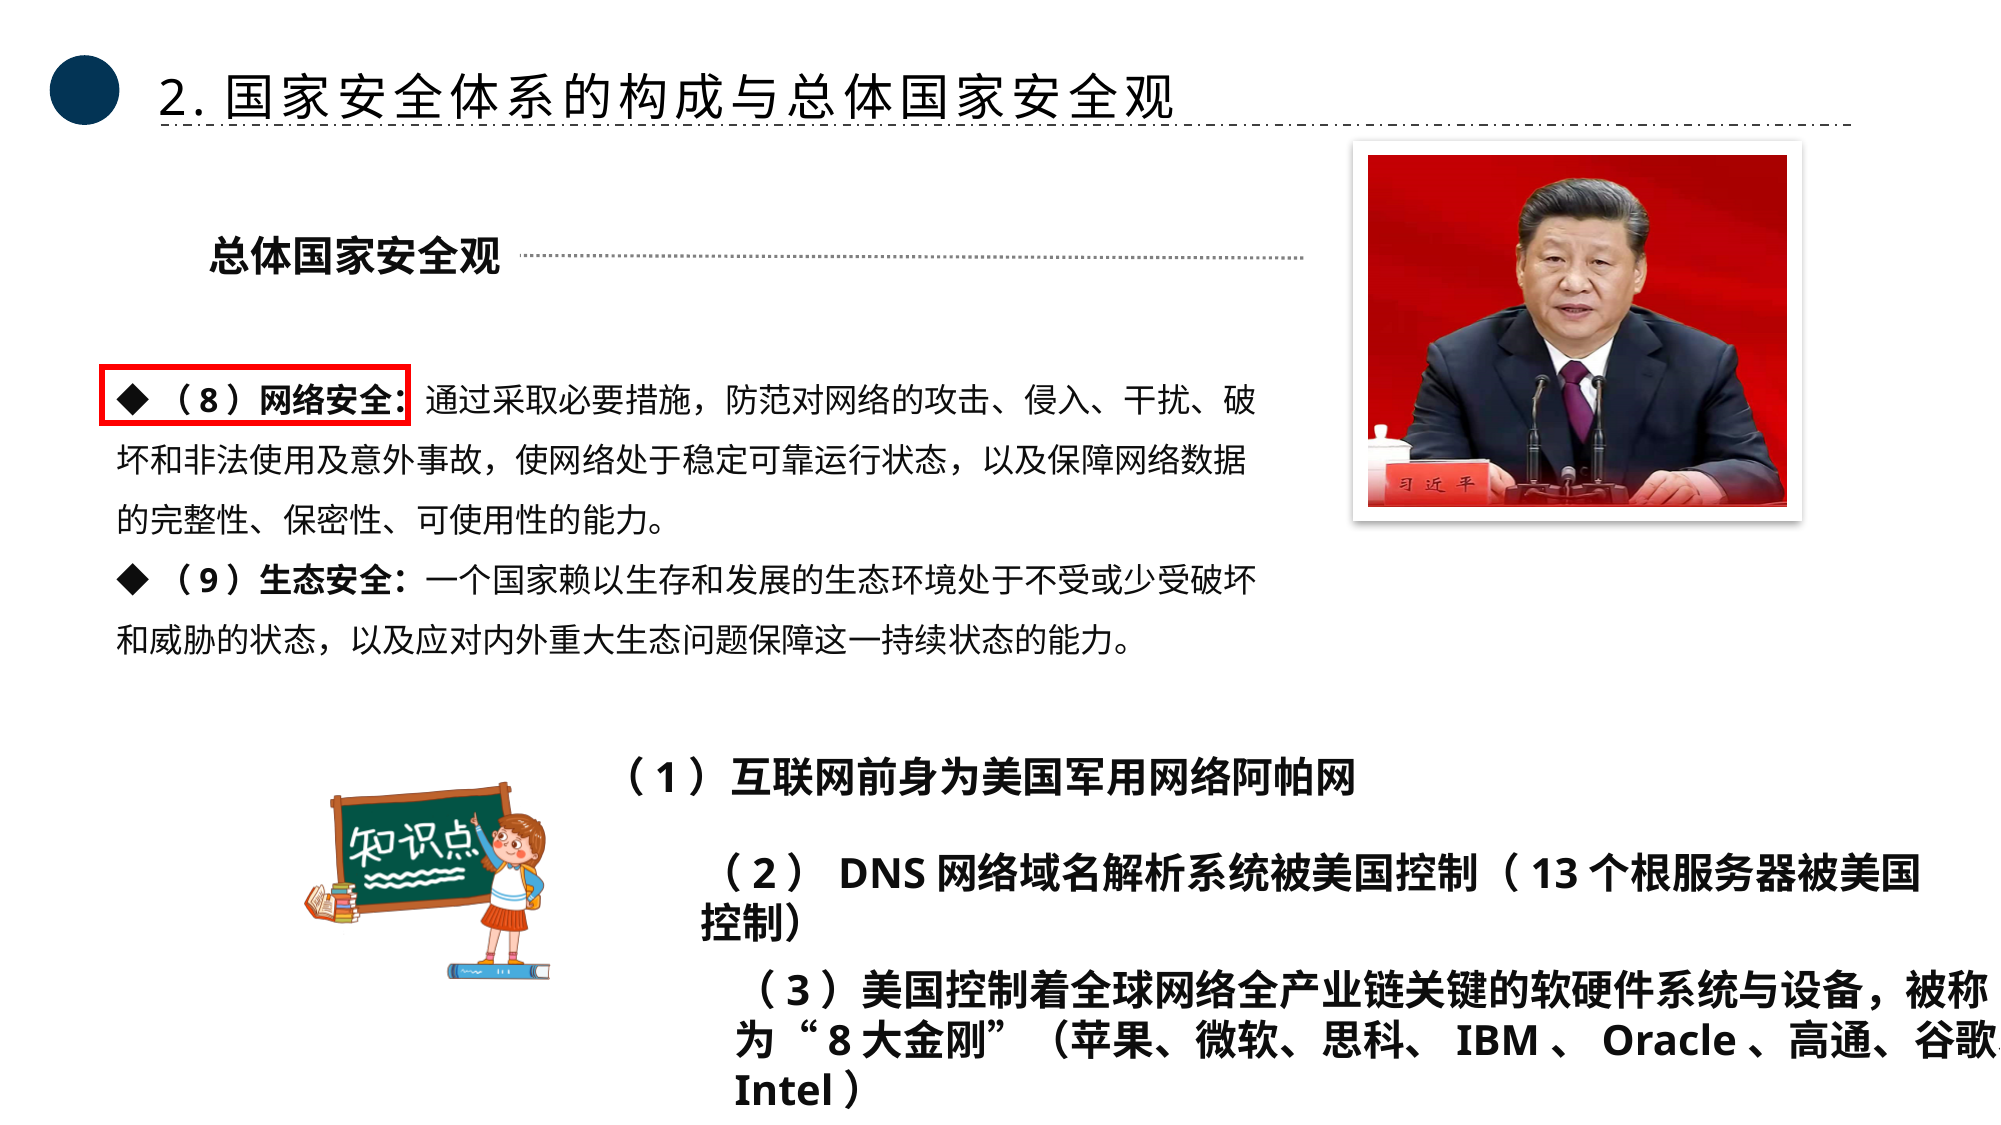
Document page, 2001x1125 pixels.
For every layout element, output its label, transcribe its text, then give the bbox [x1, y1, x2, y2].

text_box （3）美国控制着全球网络全产业链关键的软硬件系统与设备，被称为“8大金刚”（苹果、微软、思科、IBM、Oracle、高通、谷歌、Intel） [719, 955, 2000, 1121]
text_box 2.国家安全体系的构成与总体国家安全观 [143, 45, 1855, 133]
text_box （1）互联网前身为美国军用网络阿帕网 [588, 743, 1512, 809]
text_box [48, 54, 121, 126]
picture [301, 755, 565, 1019]
text_box （2）DNS网络域名解析系统被美国控制（13个根服务器被美国控制） [685, 839, 1957, 955]
text_box [101, 366, 409, 424]
text_box 总体国家安全观 [194, 222, 589, 288]
text_box ◆（8）网络安全：通过采取必要措施，防范对网络的攻击、侵入、干扰、破坏和非法使用及意外事故，使网络处于稳定可靠运行状态，以及保障网络数据的完整性、保密性、可使用性的能力。 ◆（9）生态安全：一个国家赖以生存和发展的生态环境处于不受或少受破坏和威胁的状态，以及应对内外重大生态问题保障这一持续状态的能力。 [101, 351, 1275, 667]
picture [1367, 155, 1788, 507]
